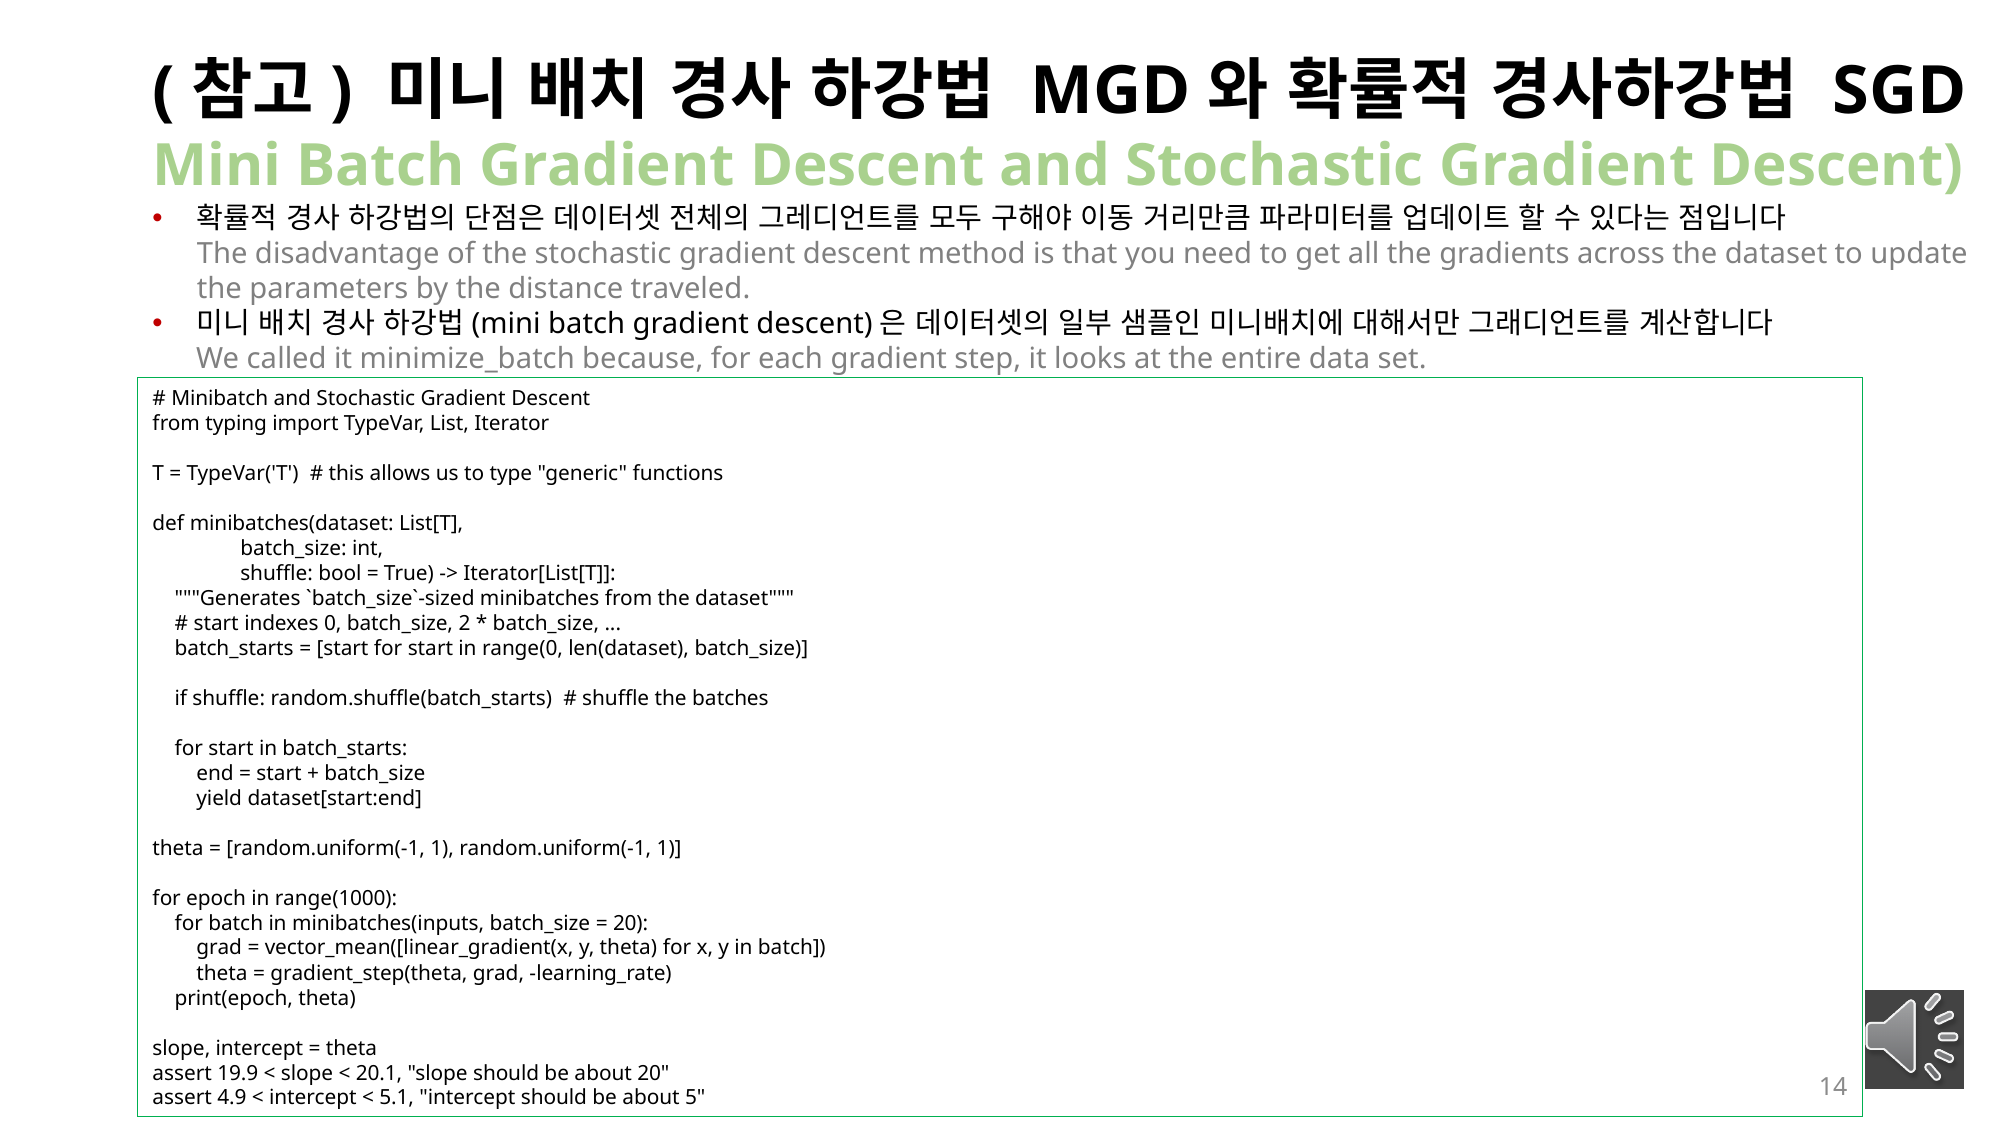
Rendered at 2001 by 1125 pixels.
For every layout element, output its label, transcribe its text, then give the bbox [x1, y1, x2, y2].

list # Minibatch and Stochastic Gradient Descent from typing import TypeVar, List, Iterator T = TypeVar('T') # this allows us to type "generic" functions def minibatches(dataset: List[T], batch_size: int, shuffle: bool = True) -> Iterator[List[T]]: """Generates `batch_size`-sized minibatches from the dataset""" # start indexes 0, batch_size, 2 * batch_size, ... batch_starts = [start for start in range(0, len(dataset), batch_size)] if shuffle: random.shuffle(batch_starts) # shuffle the batches for start in batch_starts: end = start + batch_size yield dataset[start:end] theta = [random.uniform(-1, 1), random.uniform(-1, 1)] for epoch in range(1000): for batch in minibatches(inputs, batch_size = 20): grad = vector_mean([linear_gradient(x, y, theta) for x, y in batch]) theta = gradient_step(theta, grad, -learning_rate) print(epoch, theta) slope, intercept = theta assert 19.9 < slope < 20.1, "slope should be about 20" assert 4.9 < intercept < 5.1, "intercept should be about 5" [137, 377, 1863, 1117]
text_box 확률적 경사 하강법의 단점은 데이터셋 전체의 그레디언트를 모두 구해야 이동 거리만큼 파라미터를 업데이트 할 수 있다는 점입니다 The disadvantage of the stochastic gradient descent method is that you need to get all the gradients across the dataset to update the parameters by the distance traveled. 미니 배치 경사 하강법(mini batch gradient descent)은 데이터셋의 일부 샘플인 미니배치에 대해서만 그래디언트를 계산합니다 We called it minimize_batch because, for each gradient step, it looks at the entire data set. [137, 192, 2000, 371]
title (참고) 미니 배치 경사 하강법 MGD와 확률적 경사하강법 SGD Mini Batch Gradient Descent and Stochastic Gradient Descent) [137, 32, 2000, 192]
picture [1864, 989, 1965, 1090]
